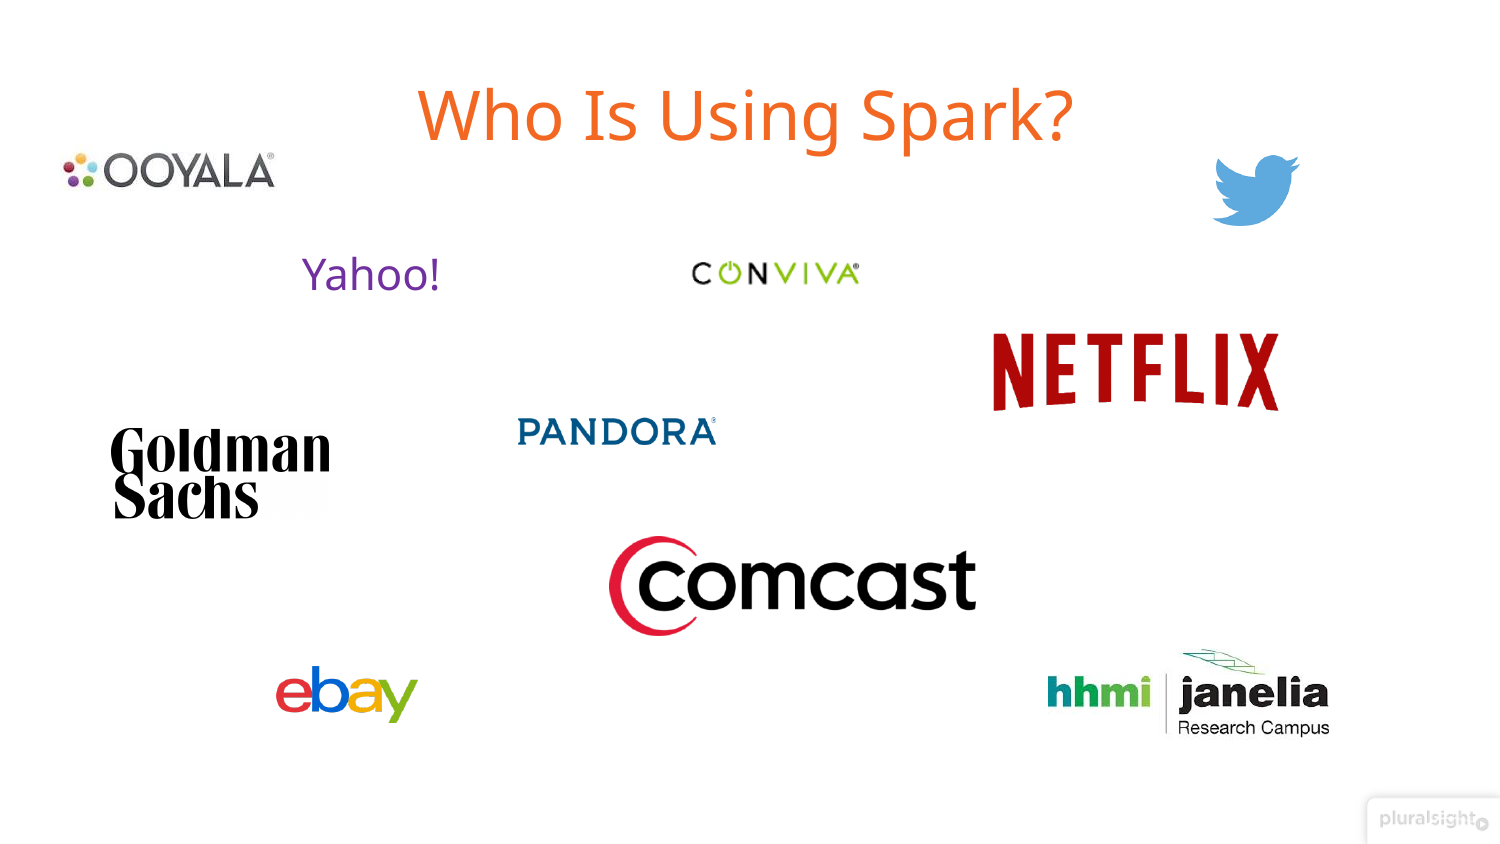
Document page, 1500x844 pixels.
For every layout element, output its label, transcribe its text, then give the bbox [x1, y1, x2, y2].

title Who Is Using Spark? [76, 23, 1427, 217]
text_box Yahoo! [290, 241, 452, 305]
picture [2, 1, 1500, 844]
